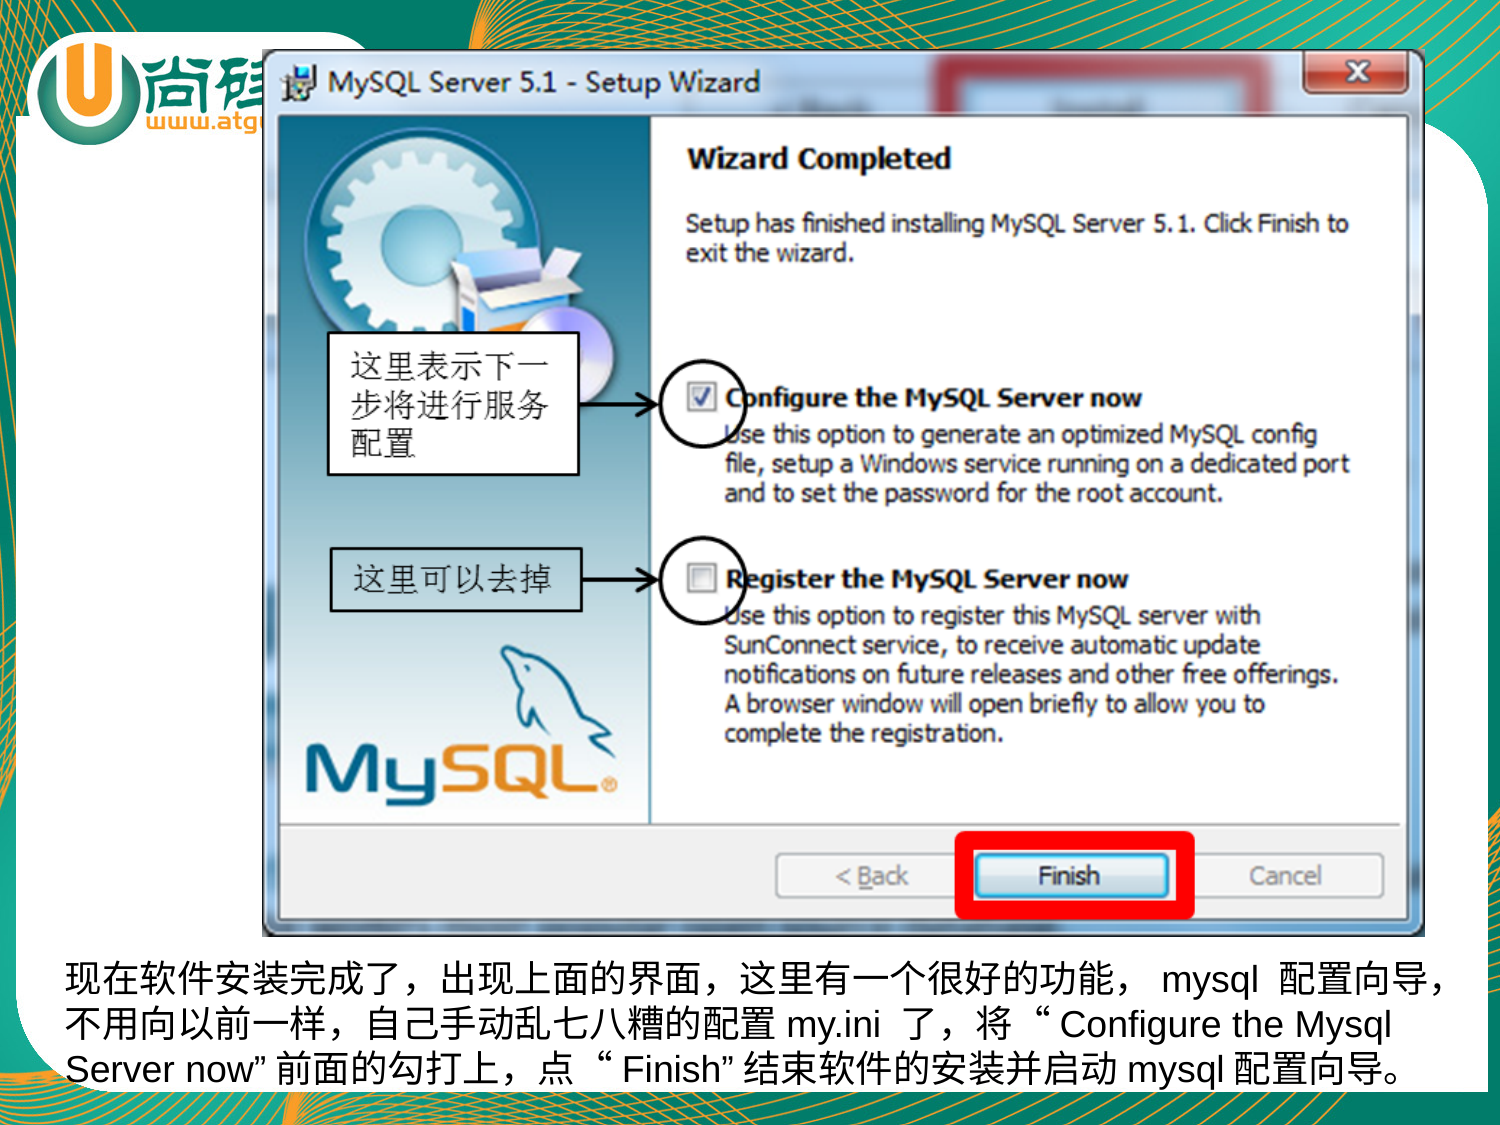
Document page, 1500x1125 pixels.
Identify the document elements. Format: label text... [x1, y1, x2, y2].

text_box 现在软件安装完成了，出现上面的界面，这里有一个很好的功能，mysql 配置向导，不用向以前一样，自己手动乱七八糟的配置my.ini 了，将“Configure the Mysql Server now”前面的勾打上，点“Finish”结束软件的安装并启动mysql配置向导。 [50, 947, 1500, 1098]
picture [0, 1, 1500, 1125]
